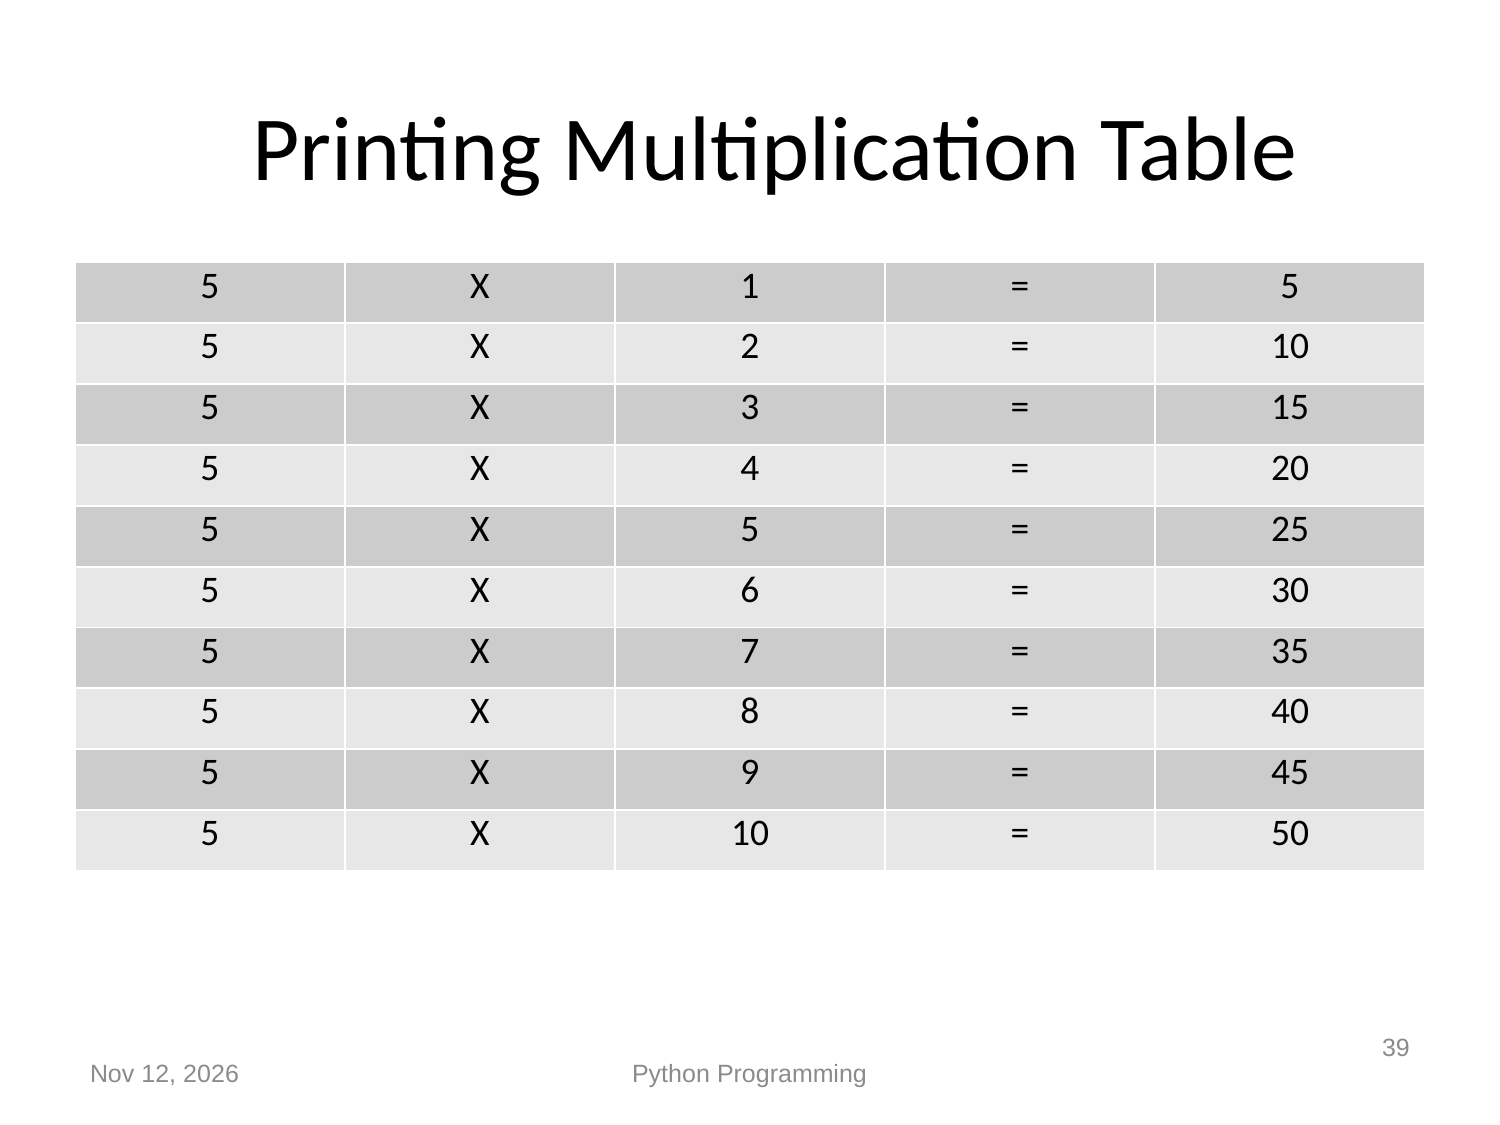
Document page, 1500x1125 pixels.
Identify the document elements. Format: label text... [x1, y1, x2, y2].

table_cell 20 [1156, 446, 1424, 505]
table_cell 7 [616, 628, 884, 687]
table_cell 5 [76, 568, 344, 627]
slide_number 39 [1074, 1016, 1425, 1077]
table_header = [886, 263, 1154, 322]
table_cell 5 [616, 507, 884, 566]
table_cell X [346, 628, 614, 687]
table_cell X [346, 385, 614, 444]
table_cell 15 [1156, 385, 1424, 444]
table_cell 10 [616, 811, 884, 870]
title Printing Multiplication Table [99, 50, 1450, 238]
table_cell 5 [76, 446, 344, 505]
table_cell 2 [616, 324, 884, 383]
table_cell 30 [1156, 568, 1424, 627]
table_header 5 [76, 263, 344, 322]
table_cell X [346, 324, 614, 383]
table_cell 5 [76, 750, 344, 809]
table_cell = [886, 446, 1154, 505]
table_cell 8 [616, 689, 884, 748]
table_cell = [886, 507, 1154, 566]
table_header 1 [616, 263, 884, 322]
table_cell X [346, 507, 614, 566]
table_cell = [886, 324, 1154, 383]
table_cell 40 [1156, 689, 1424, 748]
table_cell 35 [1156, 628, 1424, 687]
table_cell 9 [616, 750, 884, 809]
table_cell 25 [1156, 507, 1424, 566]
table_header X [346, 263, 614, 322]
table_cell 5 [76, 385, 344, 444]
table_cell 5 [76, 324, 344, 383]
table_cell 5 [76, 507, 344, 566]
table_cell 3 [616, 385, 884, 444]
table_cell 5 [76, 628, 344, 687]
table_cell 5 [76, 811, 344, 870]
footer Python Programming [512, 1042, 988, 1103]
table_cell = [886, 689, 1154, 748]
table_cell 10 [1156, 324, 1424, 383]
table_cell 4 [616, 446, 884, 505]
table_cell X [346, 446, 614, 505]
table_cell = [886, 628, 1154, 687]
slide_number Dec-23 [75, 1042, 425, 1103]
table_cell X [346, 689, 614, 748]
table_cell 6 [616, 568, 884, 627]
table_header 5 [1156, 263, 1424, 322]
table_cell X [346, 568, 614, 627]
table_cell X [346, 811, 614, 870]
table_cell 45 [1156, 750, 1424, 809]
table_cell X [346, 750, 614, 809]
table_cell = [886, 385, 1154, 444]
table_cell = [886, 568, 1154, 627]
table_cell = [886, 750, 1154, 809]
table_cell 50 [1156, 811, 1424, 870]
table_cell 5 [76, 689, 344, 748]
table_cell = [886, 811, 1154, 870]
